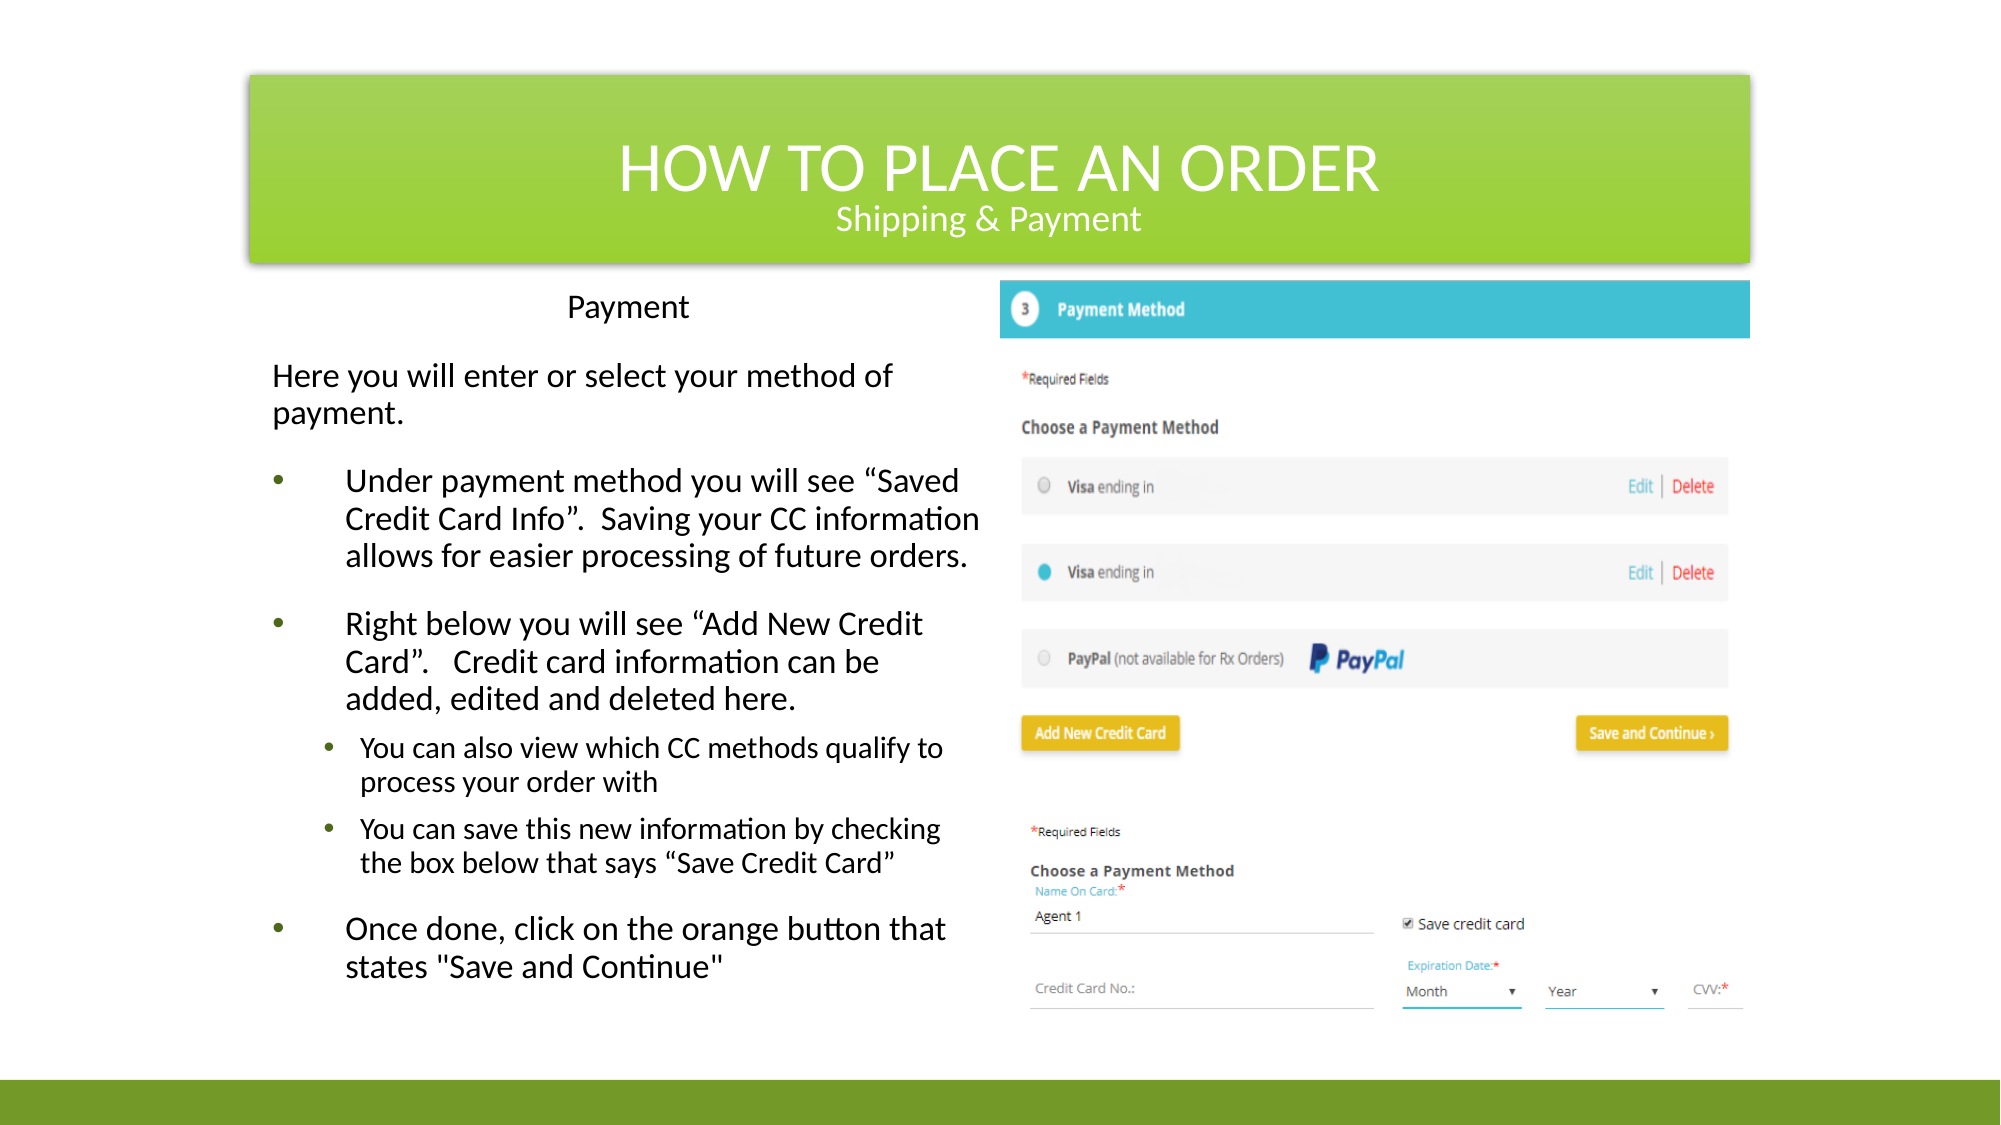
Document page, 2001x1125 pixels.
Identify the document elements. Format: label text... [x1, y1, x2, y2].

text_box Shipping & Payment [820, 186, 1451, 247]
title How to place an order [249, 75, 1750, 263]
picture [1009, 816, 1773, 1025]
list Payment Here you will enter or select your method of payment. Under payment method you will see “Saved Credit Card Info”. Saving your CC information allows for easier processing of future orders. Right below you will see “Add New Credit Card”. Credit card information can be added, edited and deleted here. You can also view which CC methods qualify to process your order with You can save this new information by checking the box below that says “Save Credit Card” Once done, click on the orange button that states "Save and Continue" [249, 281, 1000, 1014]
picture [1000, 280, 1750, 775]
